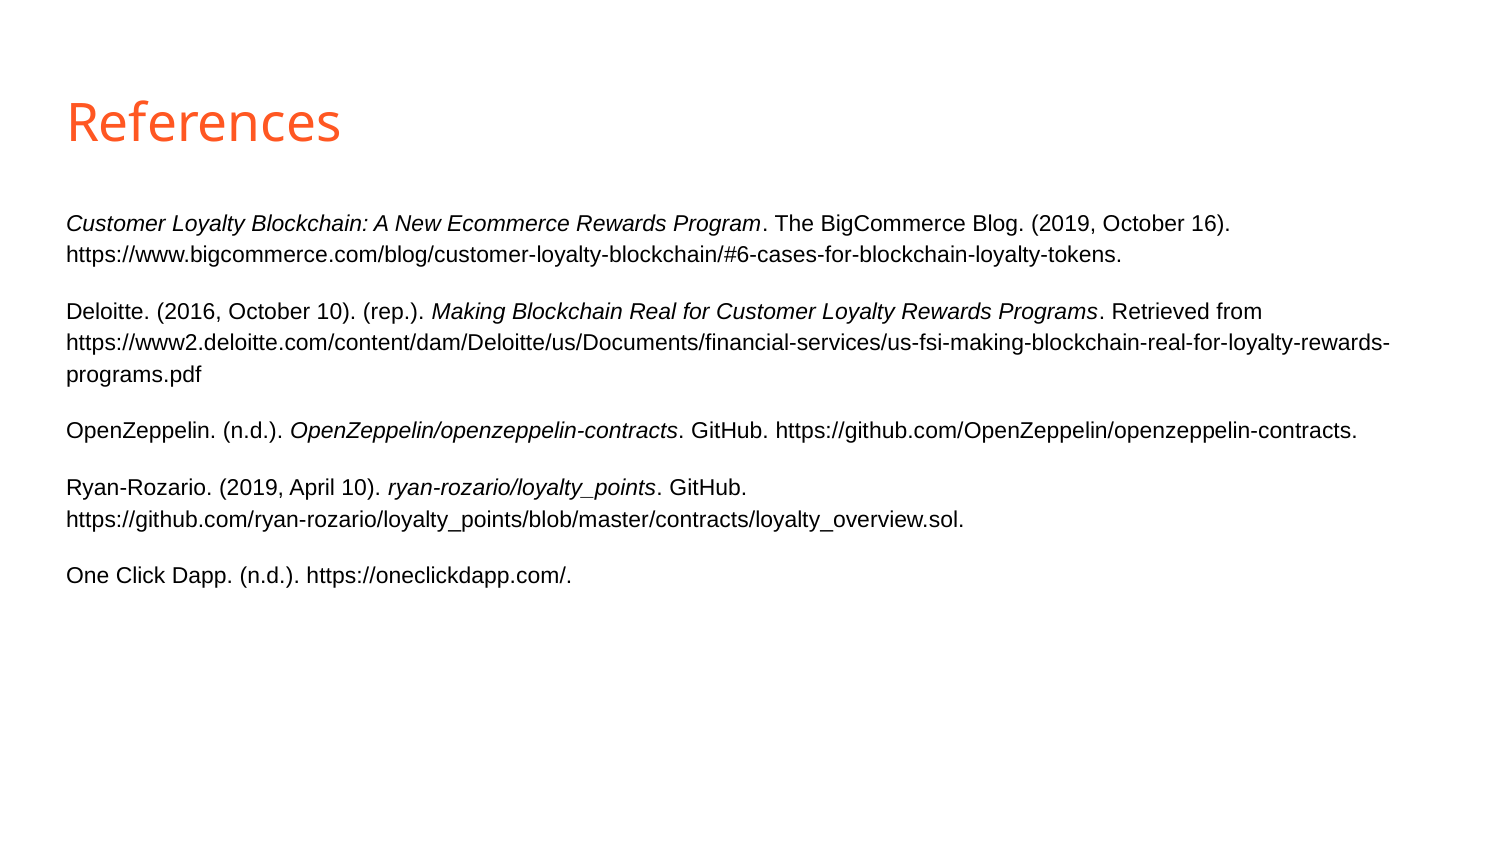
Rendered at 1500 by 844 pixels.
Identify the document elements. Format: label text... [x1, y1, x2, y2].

list Customer Loyalty Blockchain: A New Ecommerce Rewards Program. The BigCommerce Blog. (2019, October 16). https://www.bigcommerce.com/blog/customer-loyalty-blockchain/#6-cases-for-blockchain-loyalty-tokens. Deloitte. (2016, October 10). (rep.). Making Blockchain Real for Customer Loyalty Rewards Programs. Retrieved from https://www2.deloitte.com/content/dam/Deloitte/us/Documents/financial-services/us-fsi-making-blockchain-real-for-loyalty-rewards-programs.pdf OpenZeppelin. (n.d.). OpenZeppelin/openzeppelin-contracts. GitHub. https://github.com/OpenZeppelin/openzeppelin-contracts. Ryan-Rozario. (2019, April 10). ryan-rozario/loyalty_points. GitHub. https://github.com/ryan-rozario/loyalty_points/blob/master/contracts/loyalty_overview.sol. One Click Dapp. (n.d.). https://oneclickdapp.com/. [51, 189, 1449, 750]
title References [51, 72, 1449, 167]
